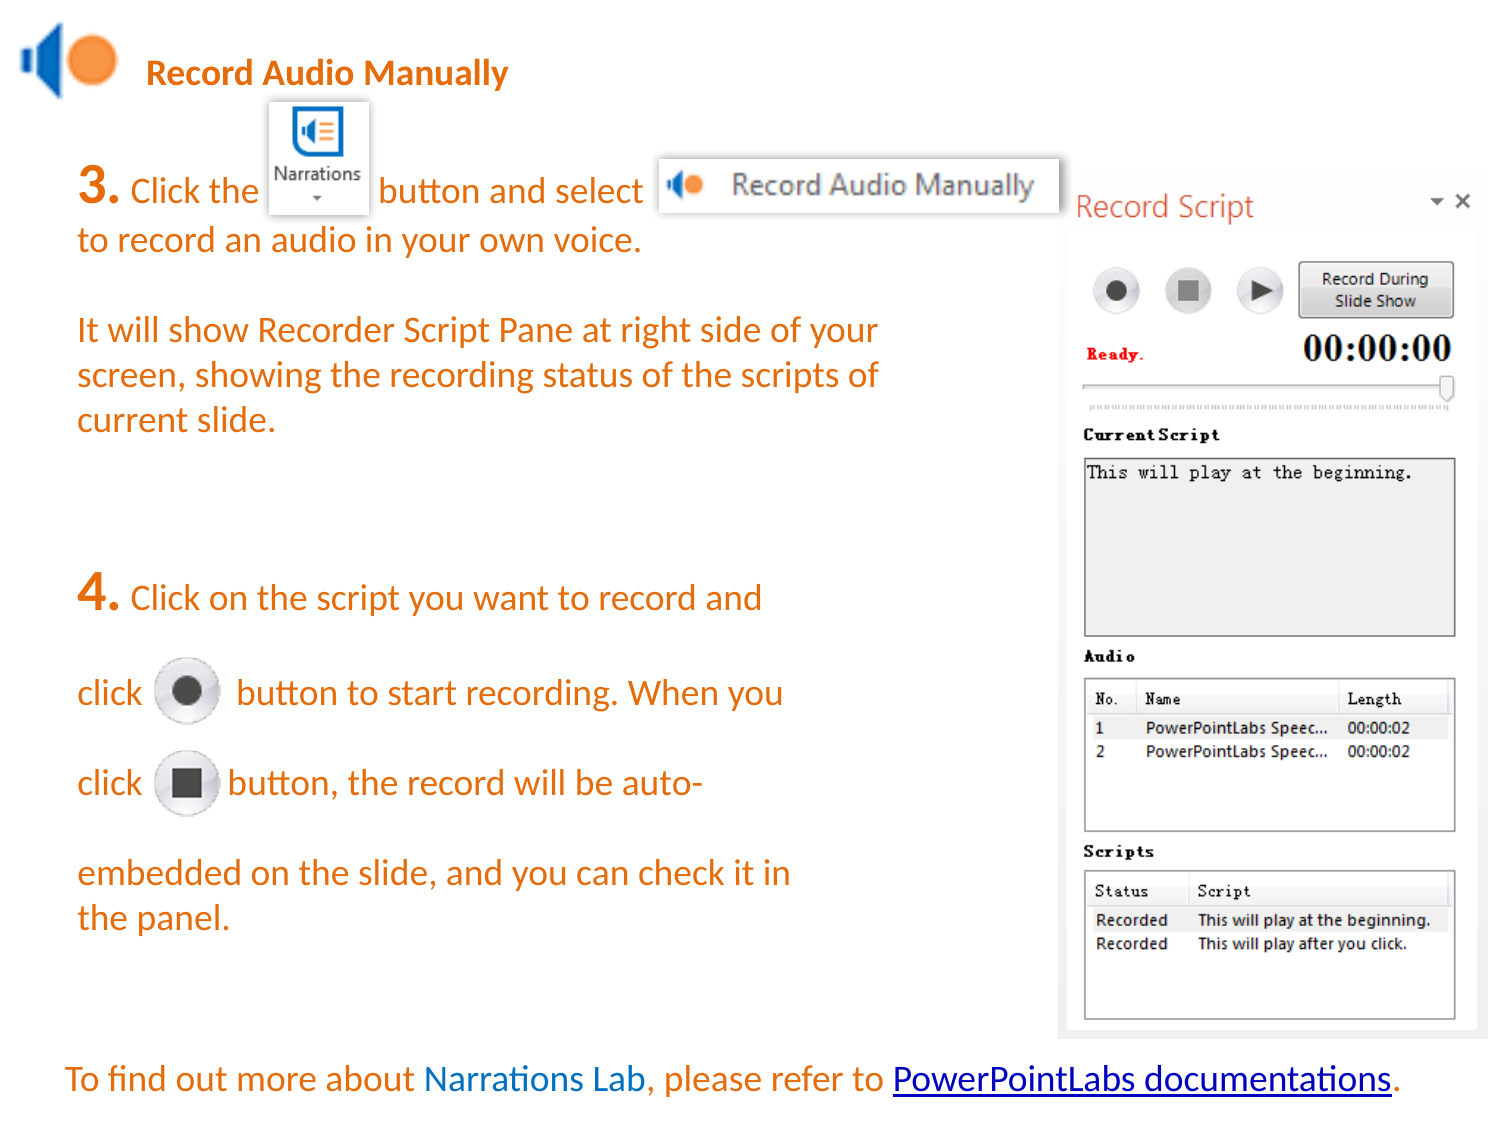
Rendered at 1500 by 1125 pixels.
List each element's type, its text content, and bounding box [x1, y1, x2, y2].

text_box 3. Click the button and select to record an audio in your own voice. It will show Recorder Script Pane at right side of your screen, showing the recording status of the scripts of current slide. [62, 137, 900, 448]
picture [153, 750, 222, 818]
text_box 4. Click on the script you want to record and click button to start recording. When you click button, the record will be auto- embedded on the slide, and you can check it in the panel. [62, 545, 850, 945]
picture [659, 159, 1488, 1039]
text_box To find out more about Narrations Lab, please refer to PowerPointLabs documentations. [49, 1046, 1488, 1107]
picture [18, 11, 123, 116]
picture [269, 102, 369, 216]
picture [153, 657, 222, 725]
text_box Record Audio Manually [131, 40, 1069, 100]
